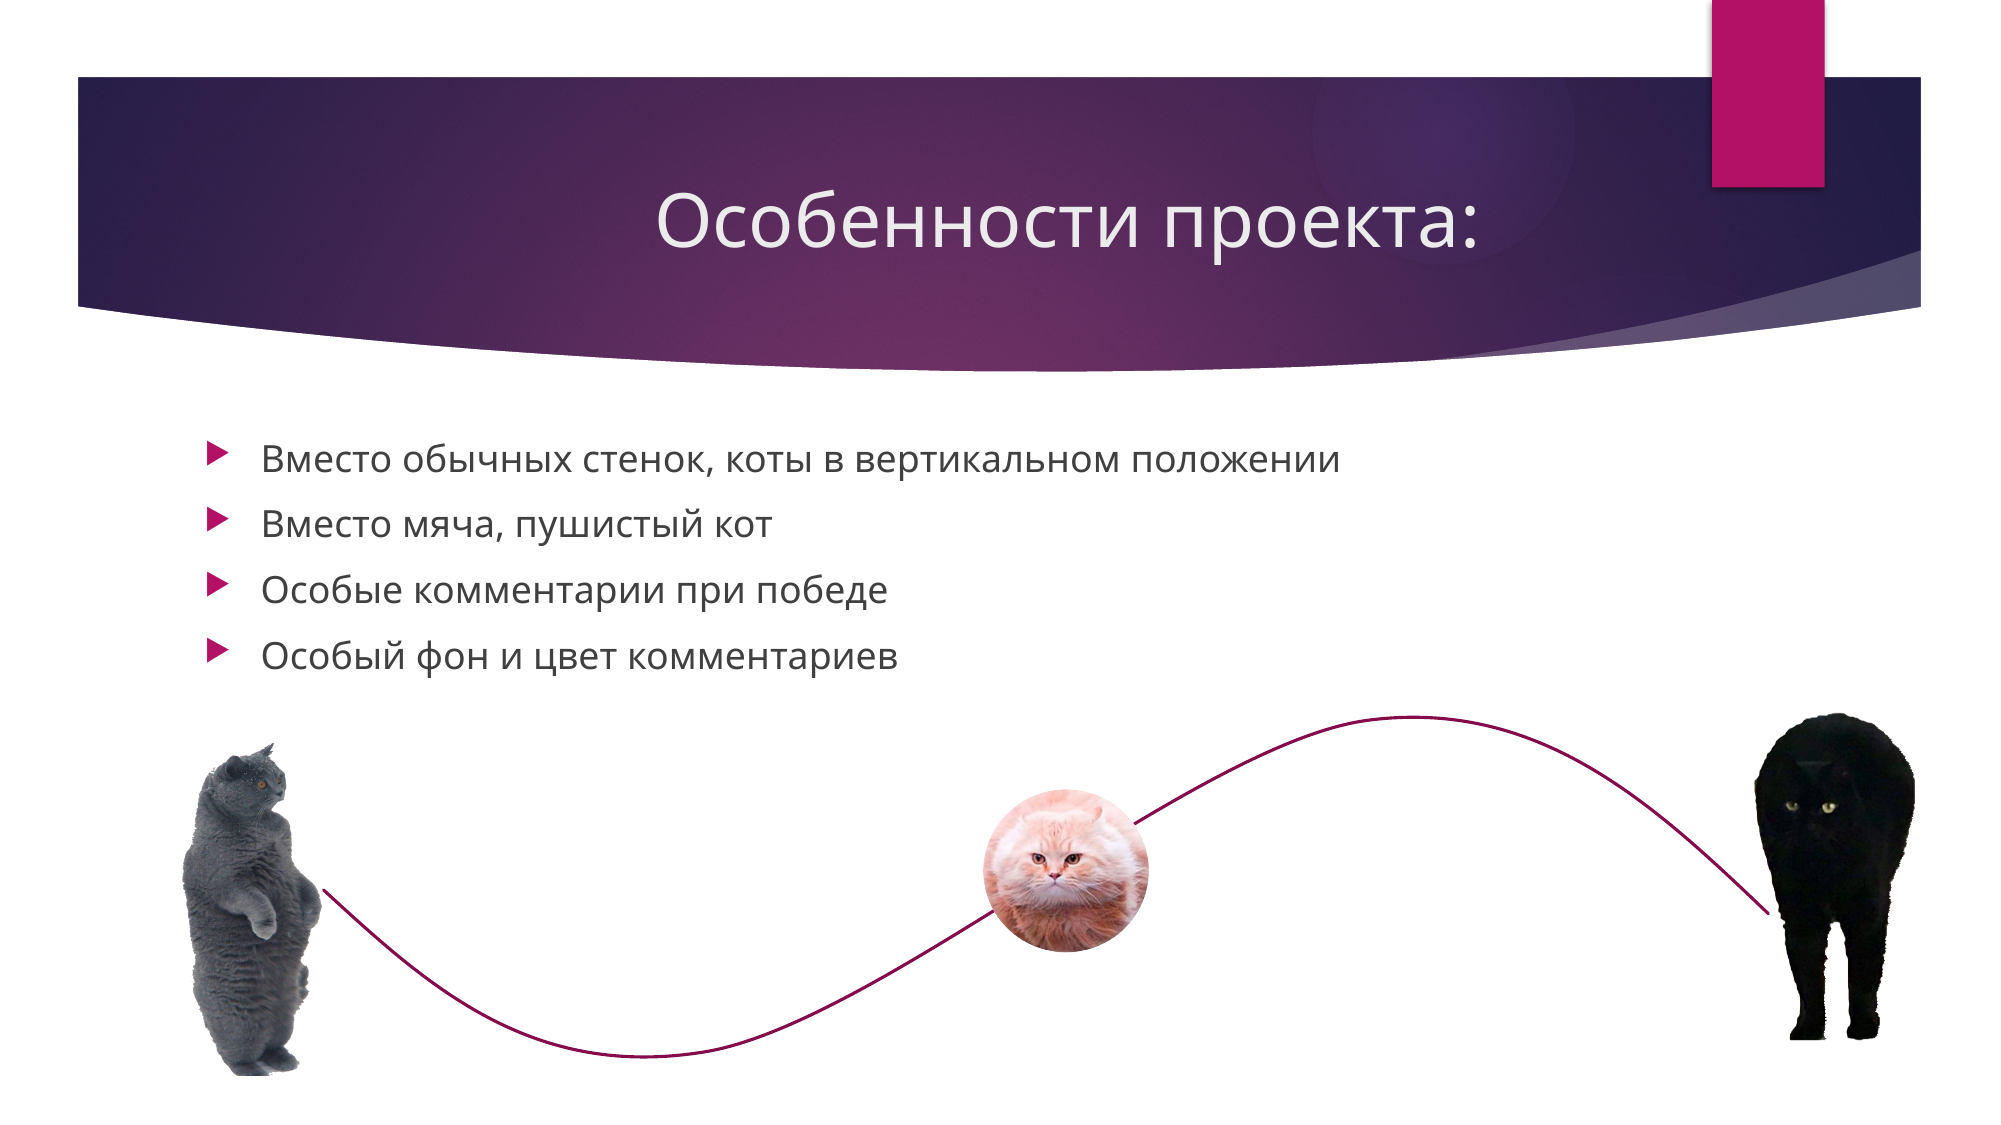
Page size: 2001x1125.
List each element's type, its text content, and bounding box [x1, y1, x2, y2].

picture [1720, 649, 1948, 1109]
picture [104, 743, 411, 1077]
text_box [416, 891, 975, 1059]
picture [981, 787, 1150, 955]
text_box [1156, 715, 1714, 913]
list Вместо обычных стенок, коты в вертикальном положении Вместо мяча, пушистый кот Особые комментарии при победе Особый фон и цвет комментариев [189, 427, 1638, 887]
title Особенности проекта: [189, 159, 1627, 276]
